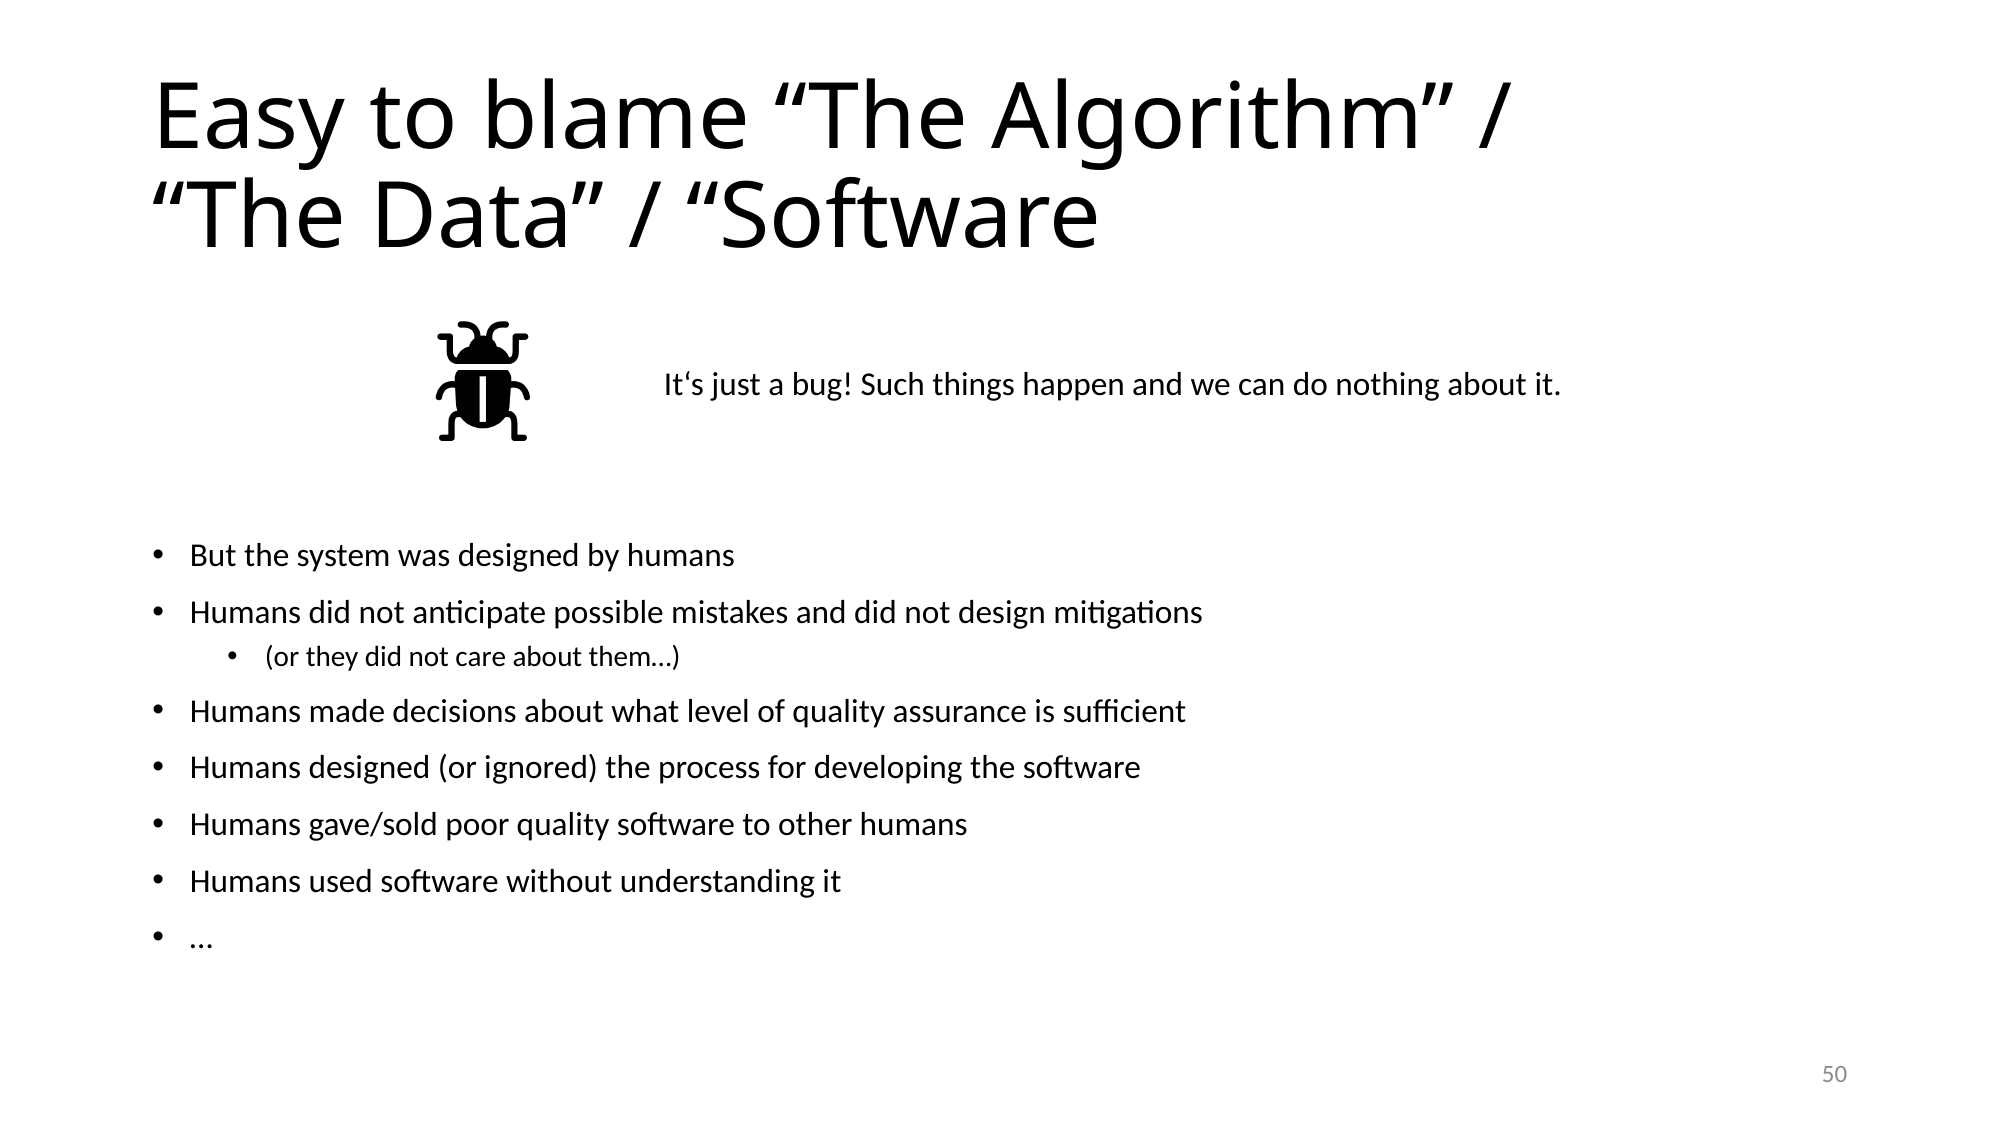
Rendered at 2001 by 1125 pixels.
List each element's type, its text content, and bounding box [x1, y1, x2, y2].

list But the system was designed by humans Humans did not anticipate possible mistakes and did not design mitigations (or they did not care about them…) Humans made decisions about what level of quality assurance is sufficient Humans designed (or ignored) the process for developing the software Humans gave/sold poor quality software to other humans Humans used software without understanding it … [137, 299, 1863, 1014]
title Easy to blame “The Algorithm” / “The Data” / “Software [137, 59, 1863, 278]
picture [408, 307, 559, 458]
text_box It‘s just a bug! Such things happen and we can do nothing about it. [649, 354, 1579, 410]
slide_number 50 [1412, 1042, 1863, 1103]
